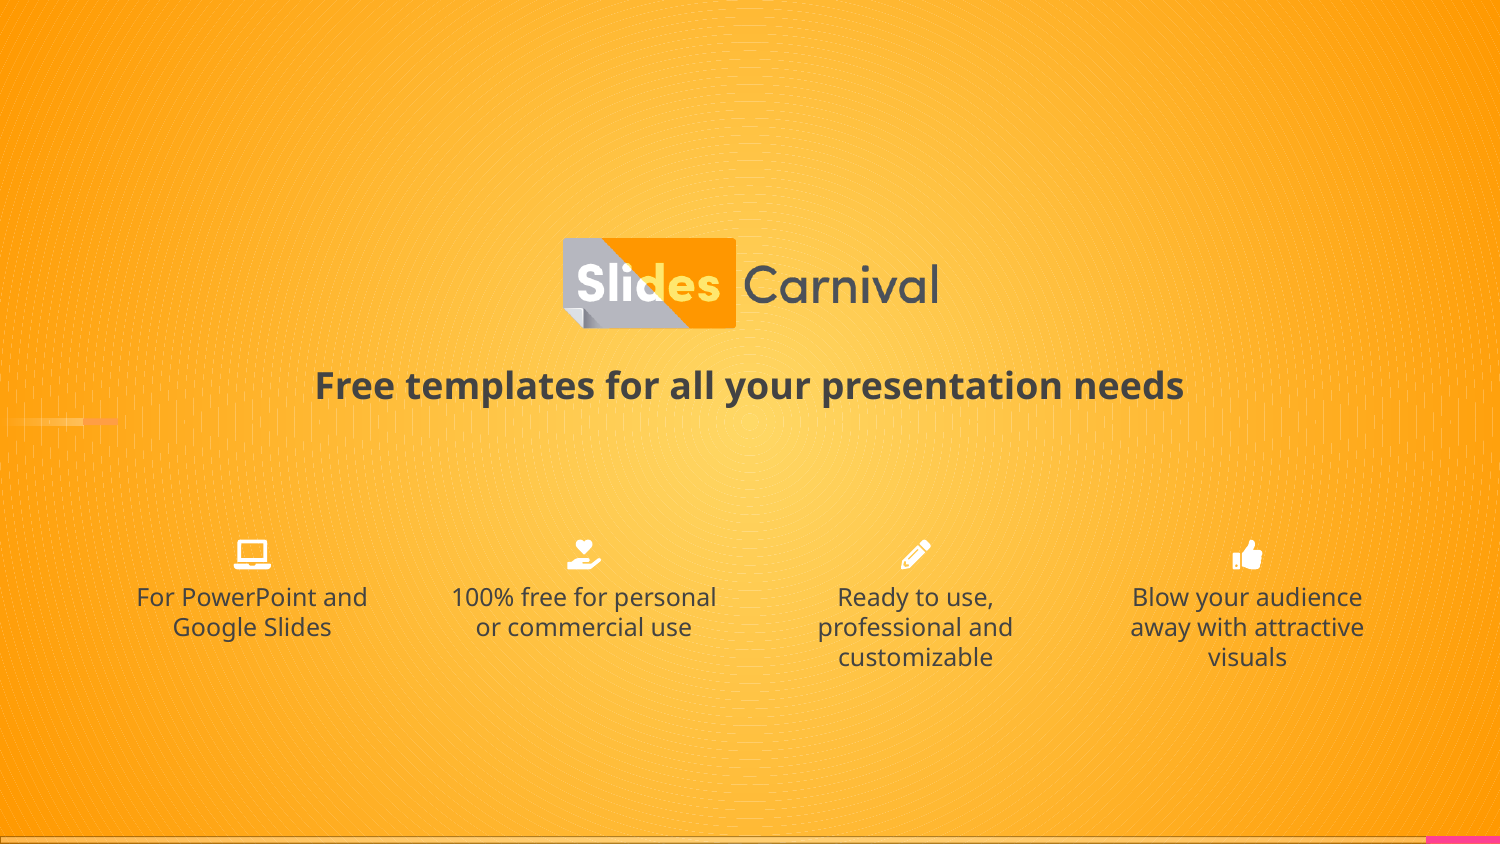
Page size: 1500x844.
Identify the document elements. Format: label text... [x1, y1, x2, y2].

text_box Free templates for all your presentation needs [181, 362, 1319, 407]
picture [561, 237, 939, 329]
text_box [113, 539, 1387, 687]
